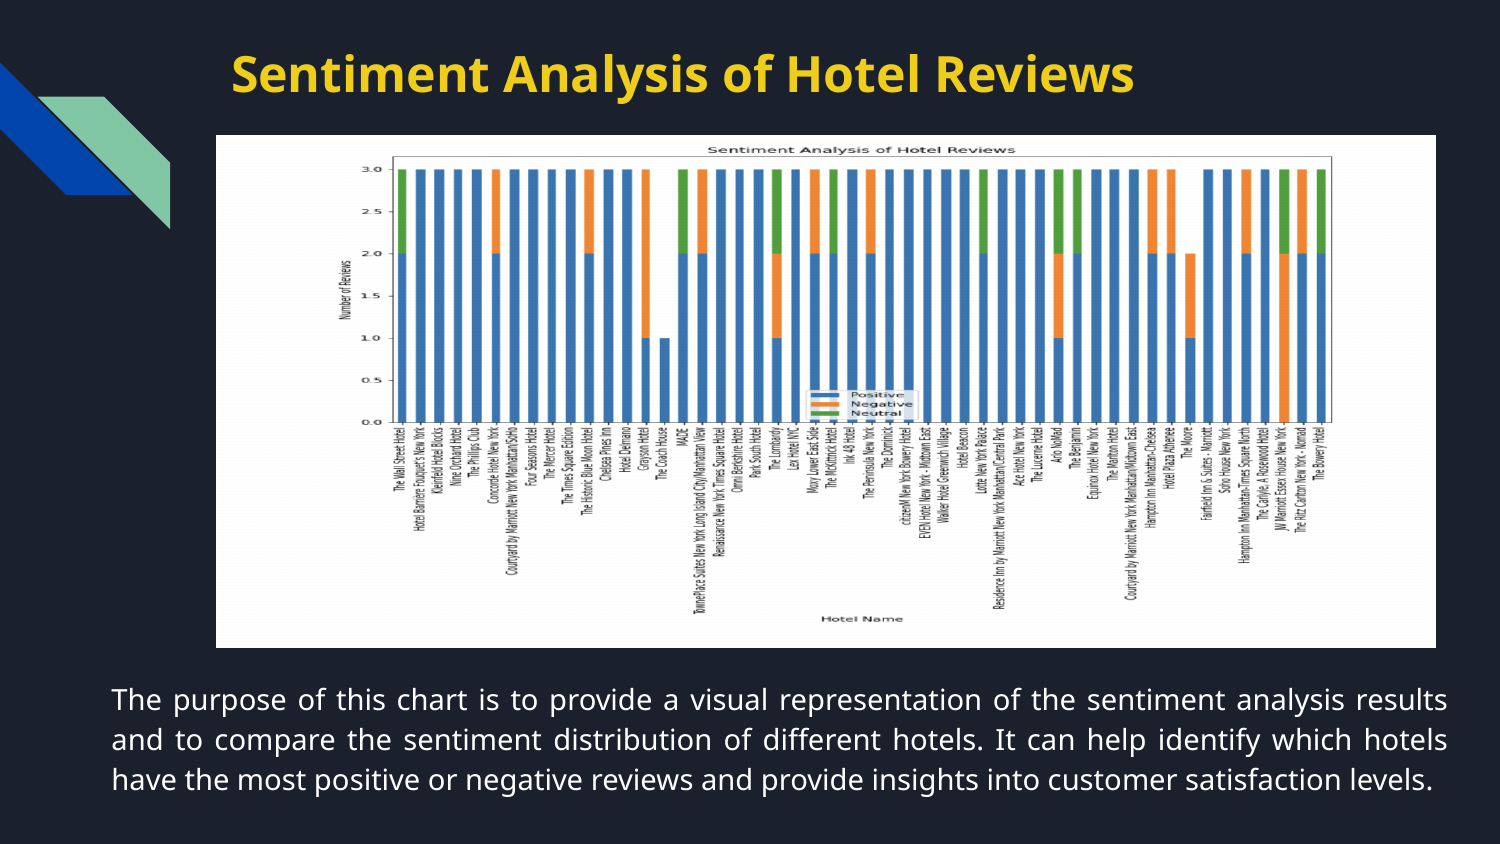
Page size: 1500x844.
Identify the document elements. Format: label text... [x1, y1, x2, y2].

picture [215, 135, 1437, 649]
text_box The purpose of this chart is to provide a visual representation of the sentiment analysis results and to compare the sentiment distribution of different hotels. It can help identify which hotels have the most positive or negative reviews and provide insights into customer satisfaction levels. [96, 661, 1465, 844]
title Sentiment Analysis of Hotel Reviews [216, 26, 1371, 133]
